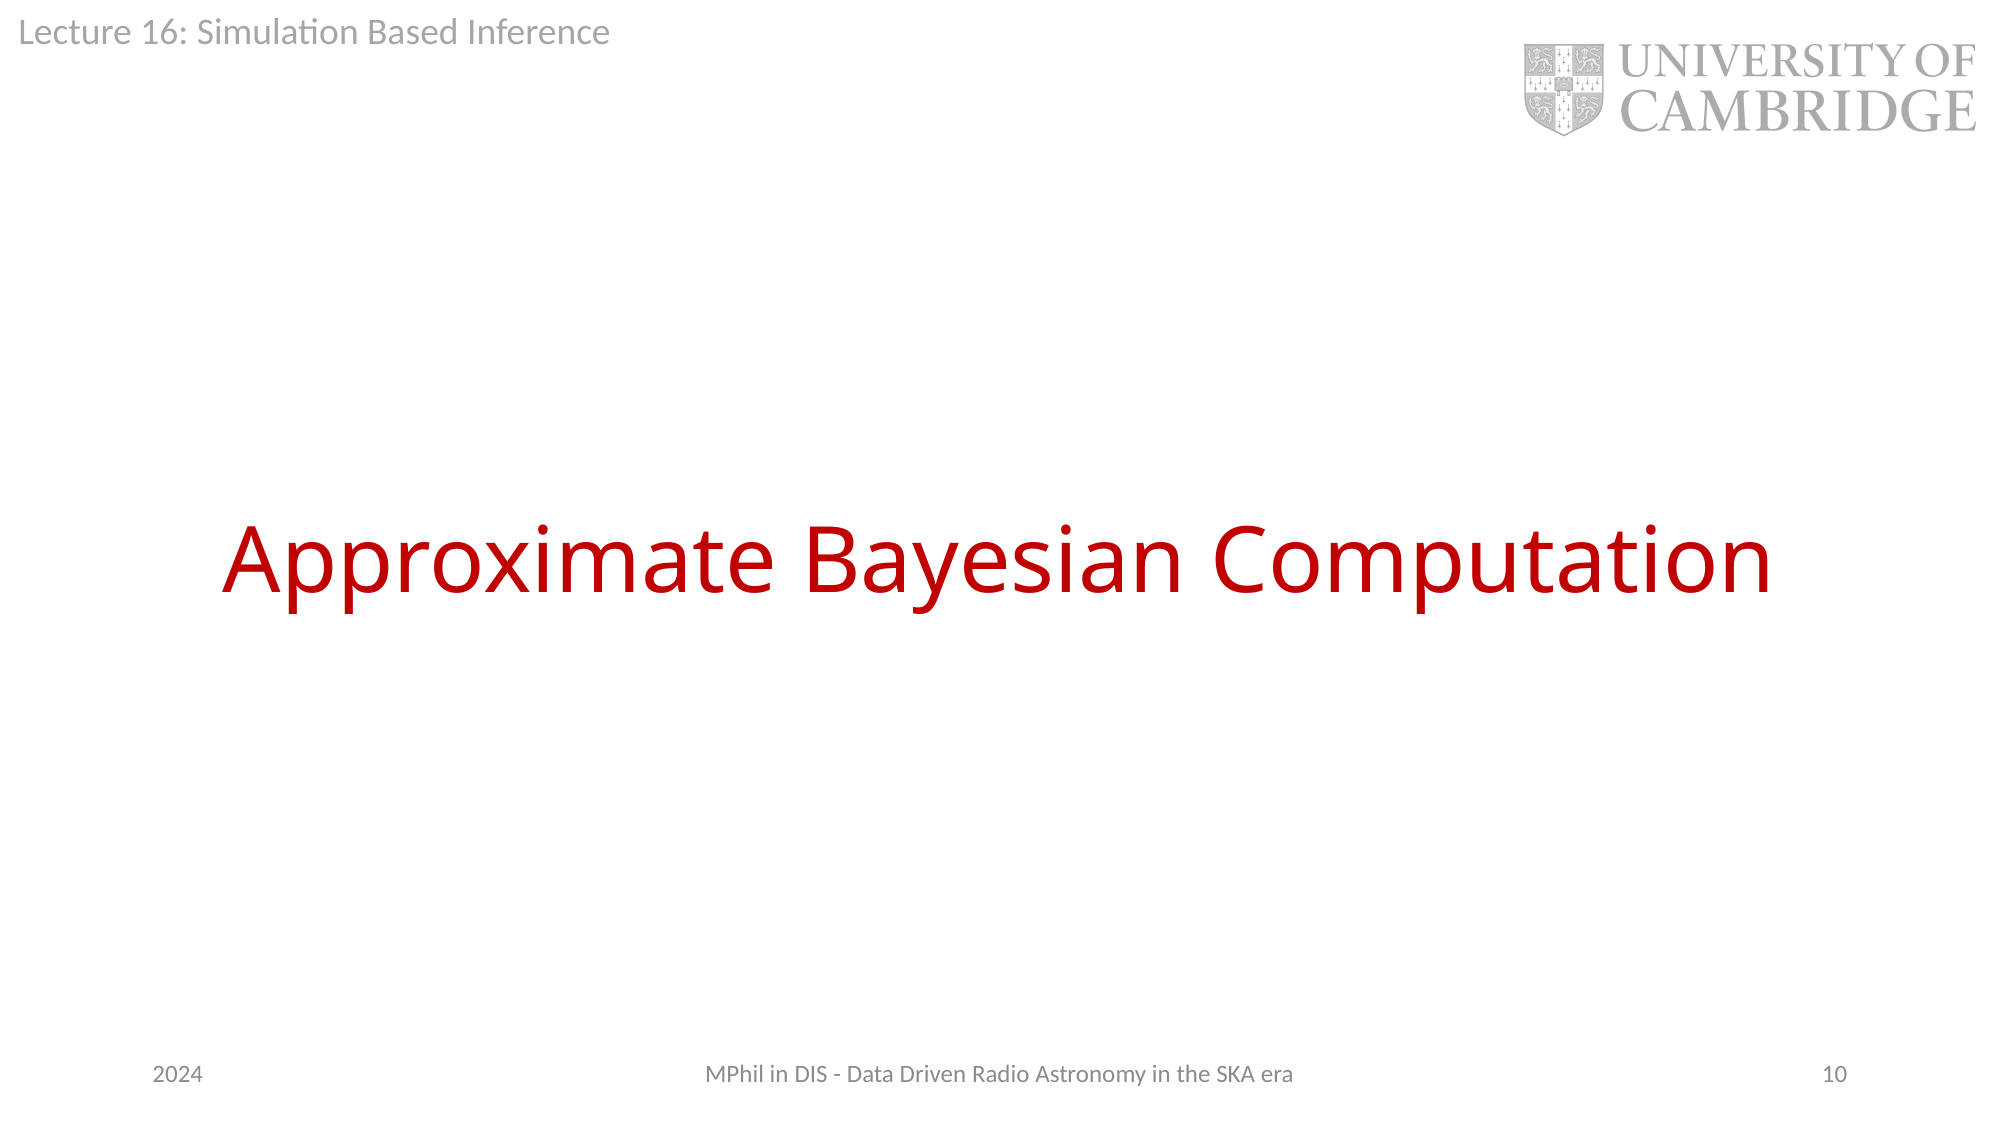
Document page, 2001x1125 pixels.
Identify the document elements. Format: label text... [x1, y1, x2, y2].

footer MPhil in DIS - Data Driven Radio Astronomy in the SKA era [662, 1042, 1338, 1103]
slide_number 10 [1412, 1042, 1863, 1103]
title Approximate Bayesian Computation [137, 453, 1863, 672]
slide_number 2024 [137, 1042, 588, 1103]
